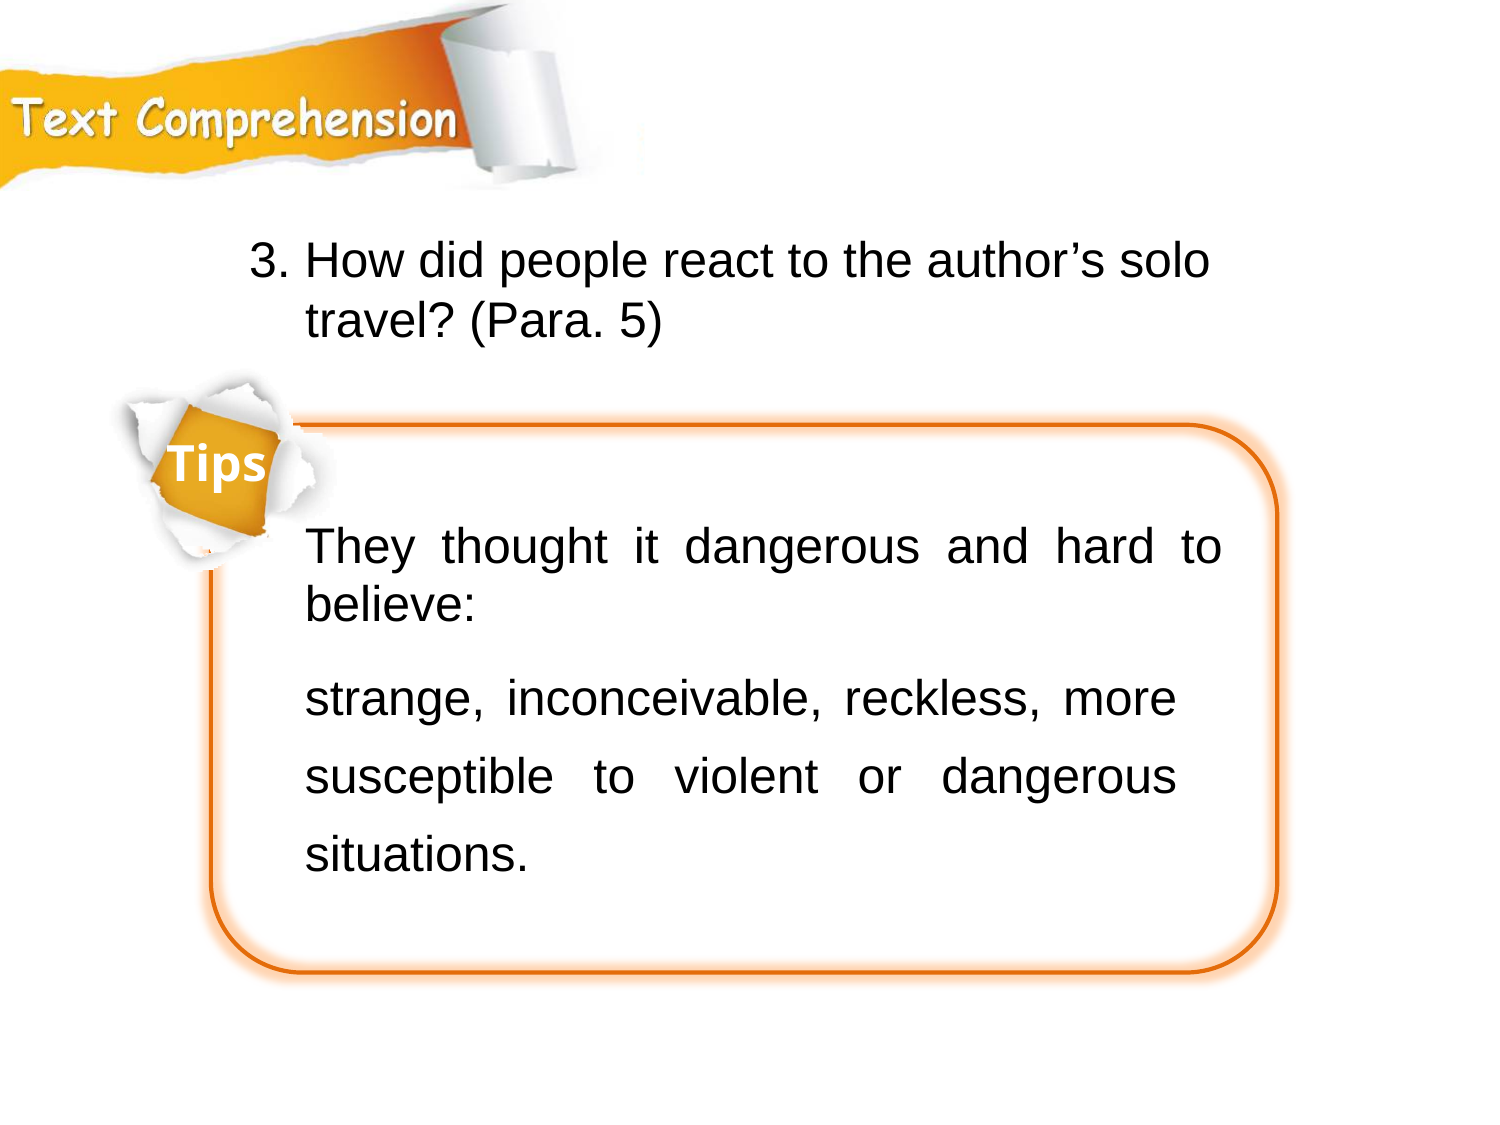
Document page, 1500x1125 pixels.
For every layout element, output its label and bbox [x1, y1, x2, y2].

text_box [102, 219, 1337, 973]
picture [0, 0, 645, 192]
